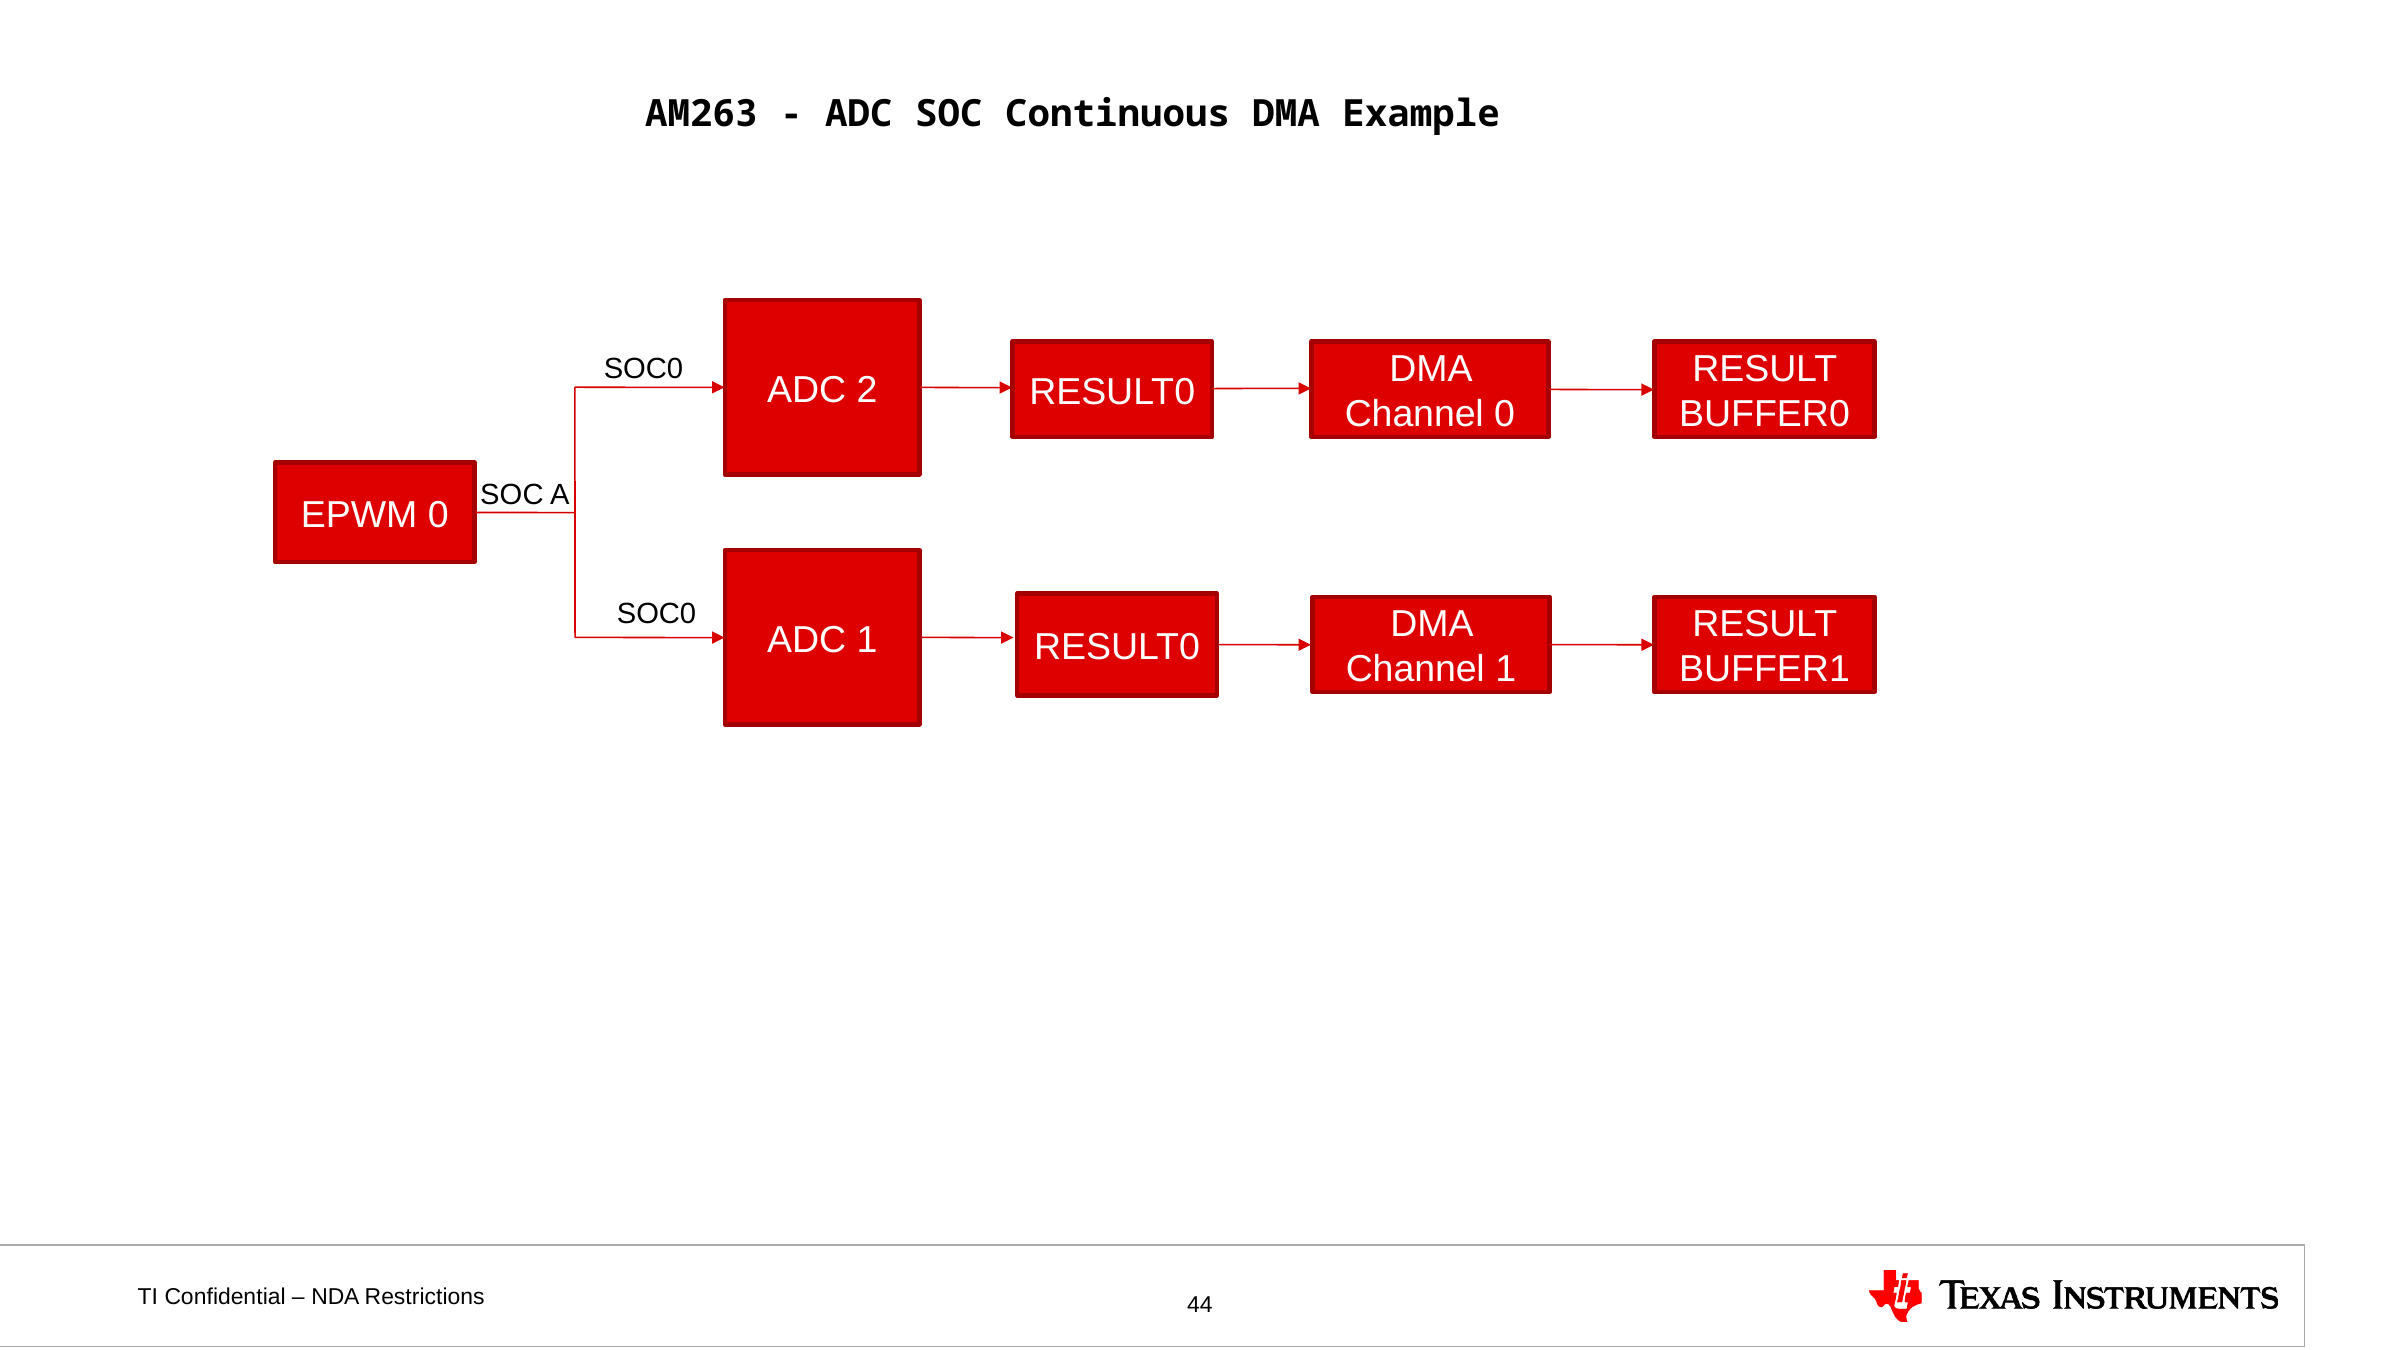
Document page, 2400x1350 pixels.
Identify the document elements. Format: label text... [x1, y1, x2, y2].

text_box [1548, 638, 1652, 651]
text_box RESULT BUFFER0 [1652, 339, 1877, 439]
text_box [919, 381, 1010, 394]
text_box [574, 631, 725, 644]
text_box EPWM 0 [273, 460, 477, 564]
text_box SOC0 [580, 341, 698, 386]
text_box [1212, 382, 1311, 395]
text_box ADC 2 [723, 298, 922, 477]
text_box SOC A [465, 468, 584, 518]
text_box RESULT BUFFER1 [1652, 595, 1877, 694]
text_box RESULT0 [1010, 339, 1214, 439]
text_box [1218, 638, 1311, 651]
text_box 44 [920, 1279, 1480, 1320]
text_box [1548, 383, 1654, 396]
picture [1869, 1270, 2278, 1322]
text_box DMA Channel 0 [1309, 339, 1551, 439]
text_box DMA Channel 1 [1310, 595, 1552, 694]
text_box SOC0 [593, 587, 711, 636]
text_box [921, 631, 1014, 644]
text_box ADC 1 [723, 548, 922, 727]
text_box [574, 381, 725, 394]
text_box AM263 - ADC SOC Continuous DMA Example [630, 81, 1515, 142]
text_box RESULT0 [1015, 591, 1219, 698]
